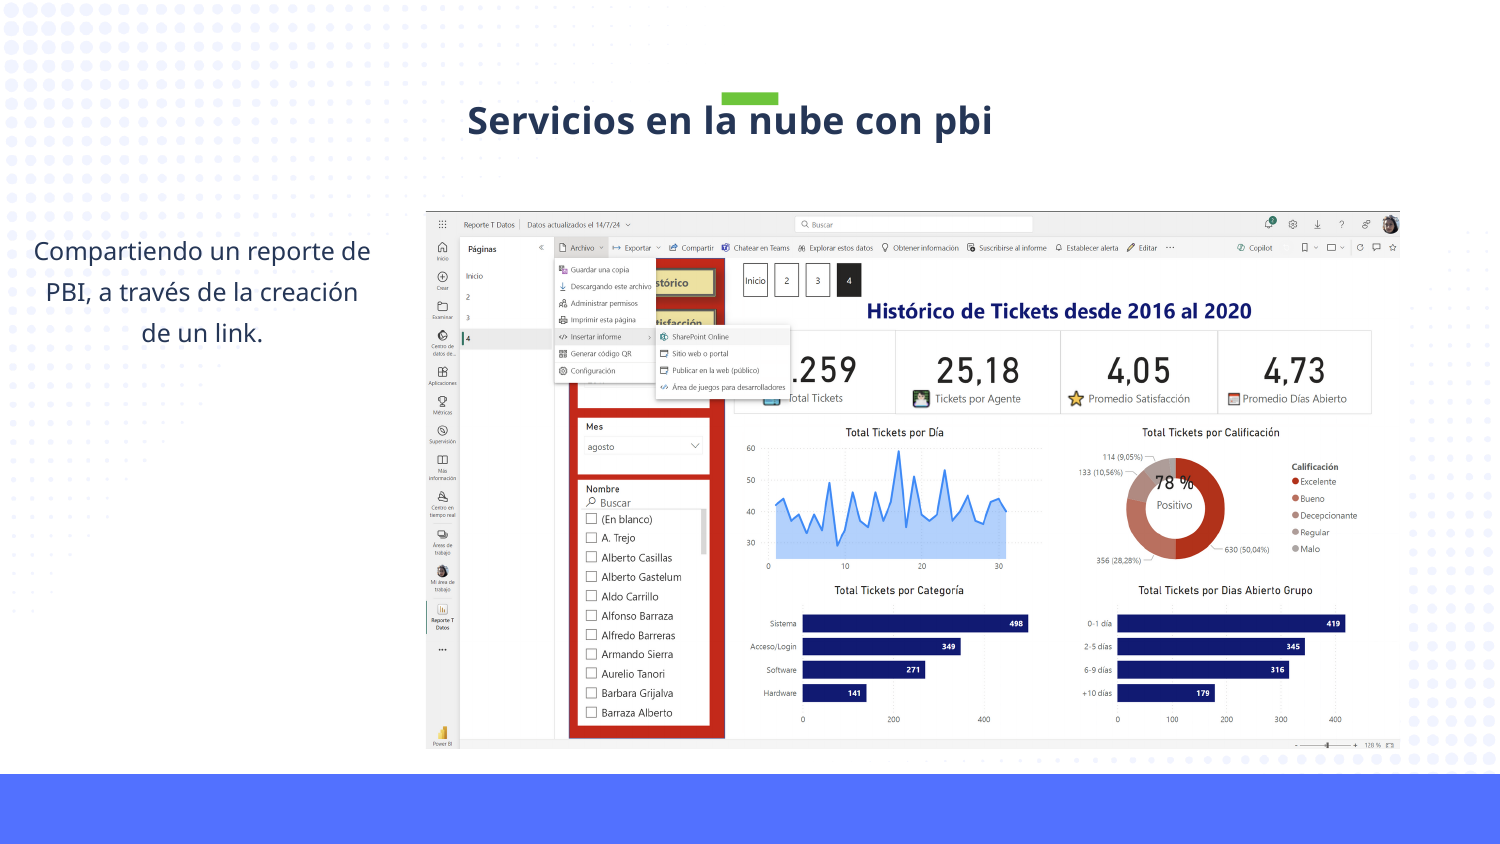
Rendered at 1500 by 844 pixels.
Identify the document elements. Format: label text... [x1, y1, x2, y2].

text_box Servicios en la nube con pbi [338, 105, 1134, 142]
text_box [0, 773, 1500, 844]
text_box Compartiendo un reporte de PBI, a través de la creación de un link. [30, 224, 375, 348]
text_box [425, 211, 1400, 749]
text_box [721, 92, 779, 106]
picture [0, 0, 1500, 773]
